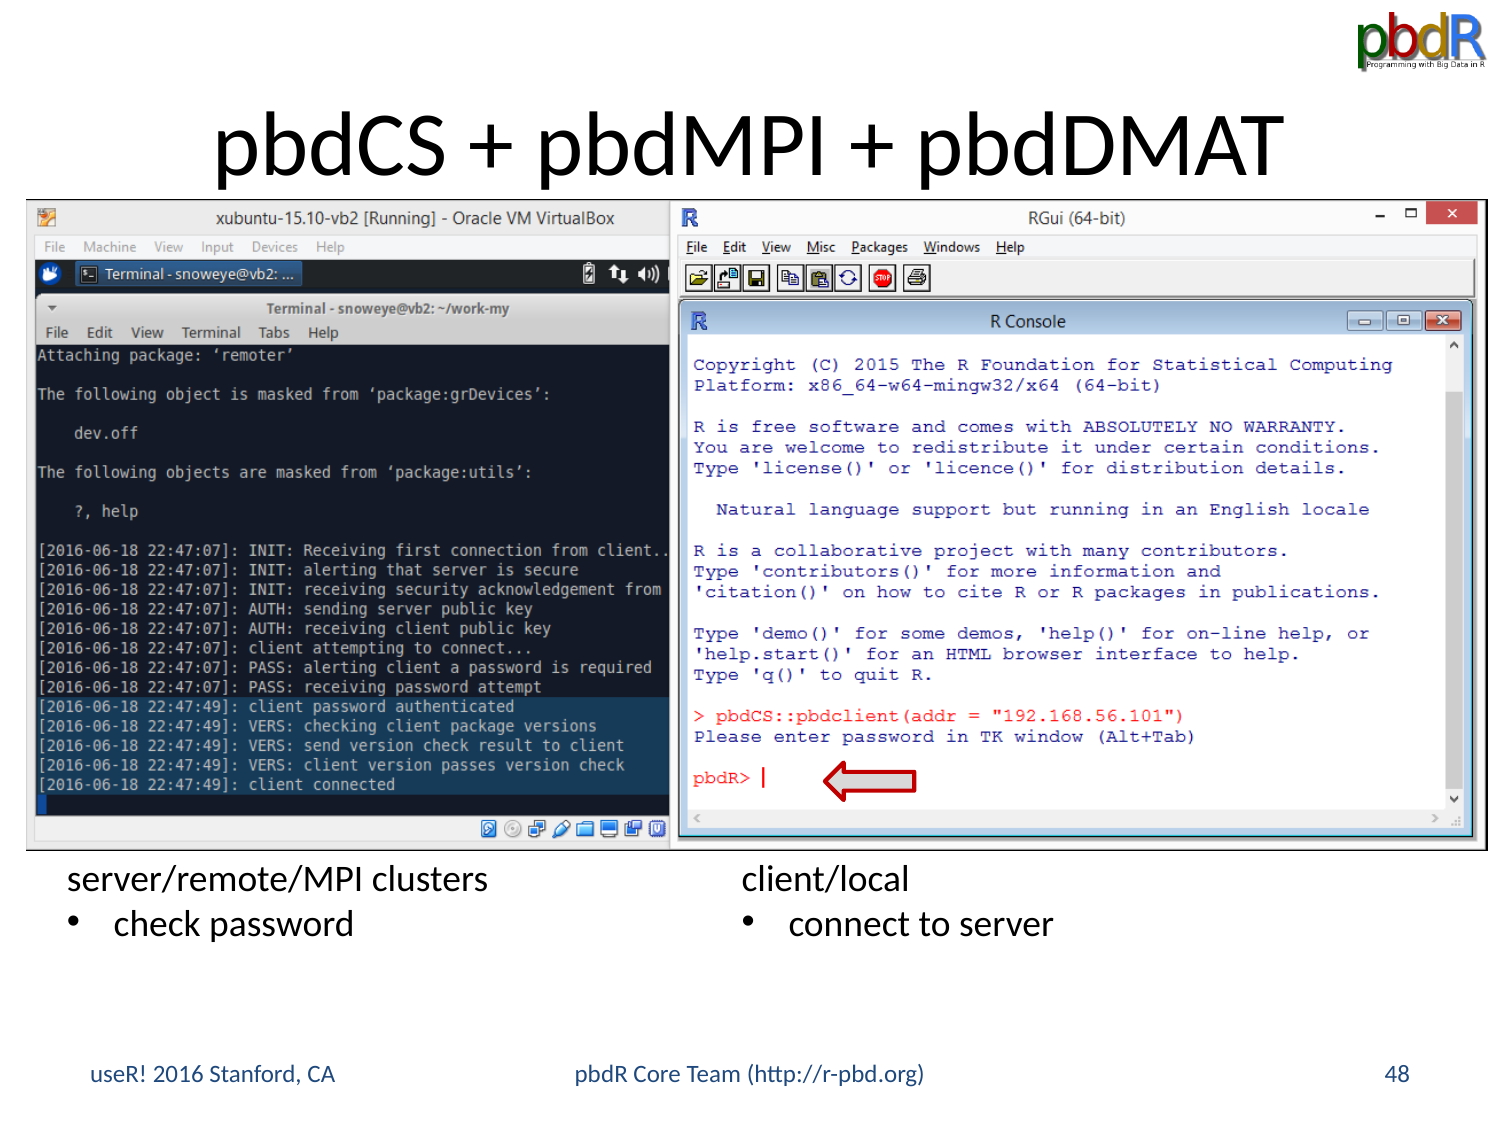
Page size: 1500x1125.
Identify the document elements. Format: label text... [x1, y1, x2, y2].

title pbdCS + pbdMPI + pbdDMAT [75, 45, 1425, 198]
slide_number useR! 2016 Stanford, CA [75, 1042, 425, 1103]
picture [1358, 12, 1488, 73]
footer pbdR Core Team (http://r-pbd.org) [512, 1042, 988, 1103]
slide_number 48 [1074, 1042, 1425, 1103]
picture [26, 199, 1488, 851]
text_box client/local connect to server [726, 859, 1070, 996]
text_box server/remote/MPI clusters check password [52, 859, 504, 996]
